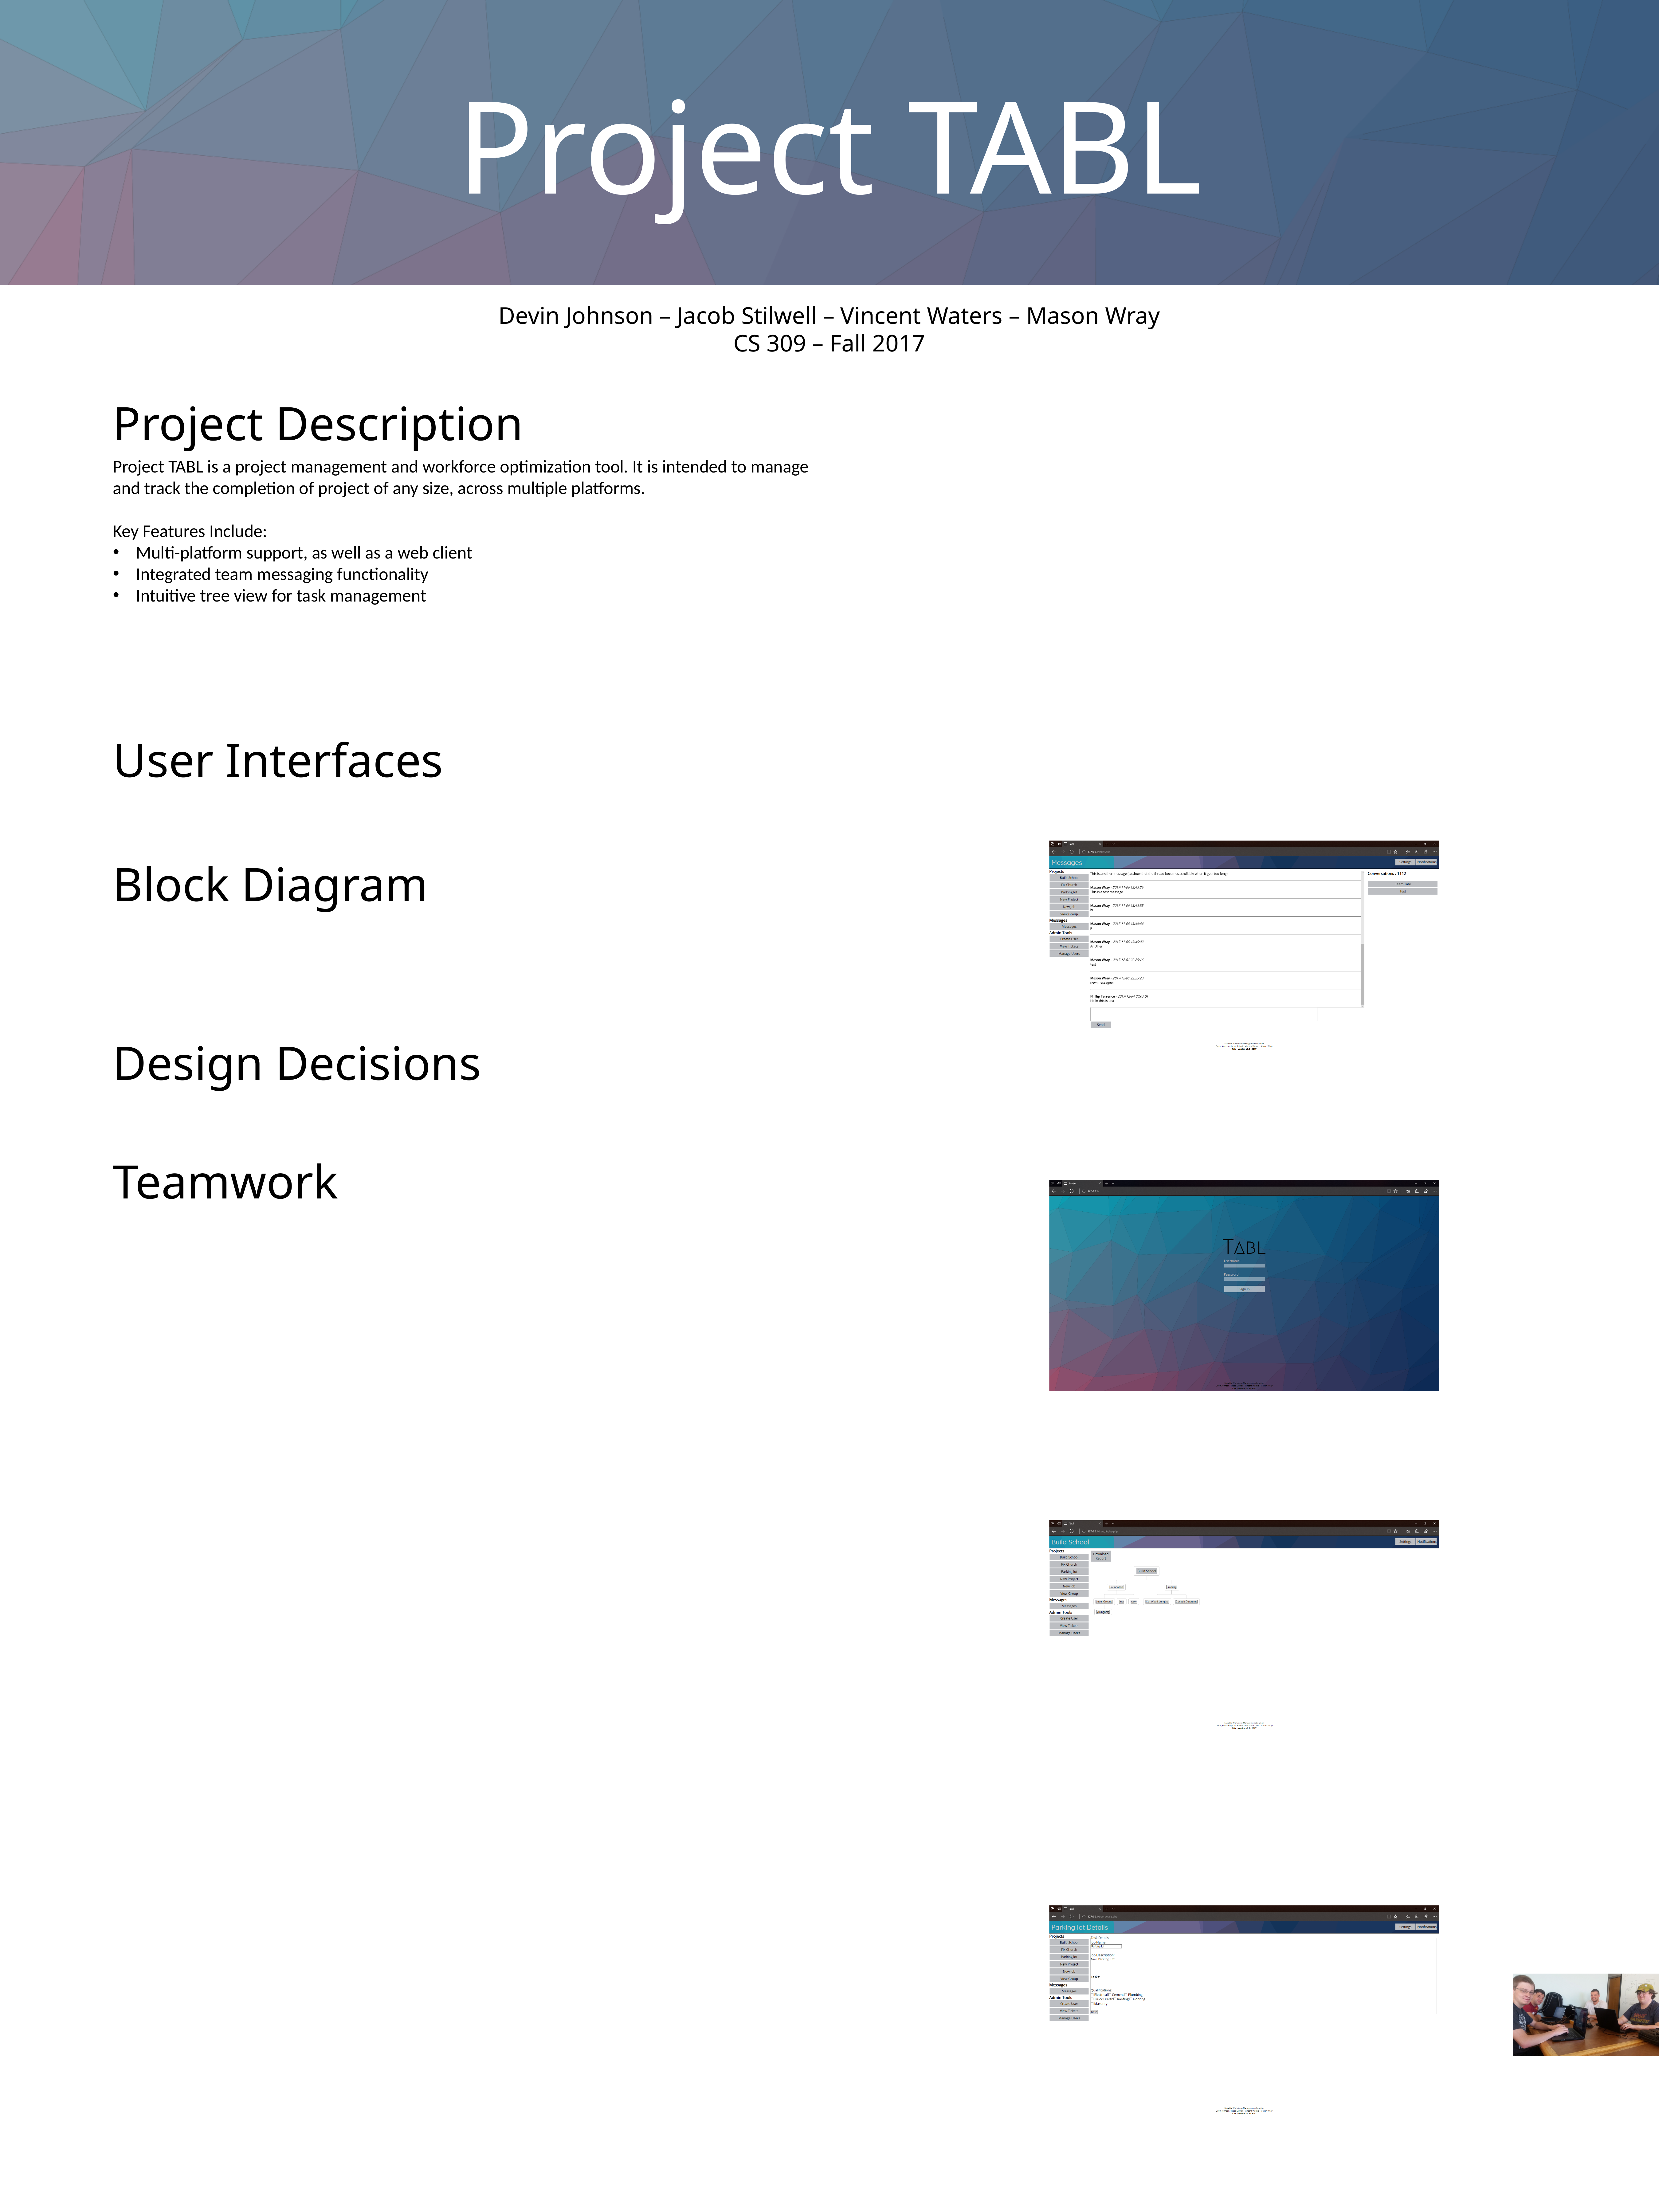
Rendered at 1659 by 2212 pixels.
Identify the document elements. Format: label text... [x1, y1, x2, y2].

text_box Block Diagram [108, 853, 735, 913]
picture [1049, 841, 1439, 1051]
text_box Devin Johnson – Jacob Stilwell – Vincent Waters – Mason Wray CS 309 – Fall 2017 [0, 299, 1659, 359]
picture [1513, 1974, 1659, 2056]
text_box Project Description [108, 392, 735, 452]
text_box Project TABL is a project management and workforce optimization tool. It is intended to manage and track the completion of project of any size, across multiple platforms. Key Features Include: Multi-platform support, as well as a web client Integrated team messaging functionality Intuitive tree view for task management [108, 453, 830, 608]
picture [1049, 1180, 1439, 1391]
text_box User Interfaces [108, 728, 735, 789]
text_box Project TABL [0, 0, 1659, 285]
text_box Design Decisions [108, 1032, 735, 1092]
text_box Teamwork [108, 1150, 735, 1210]
picture [1049, 1905, 1439, 2116]
picture [1049, 1520, 1439, 1731]
